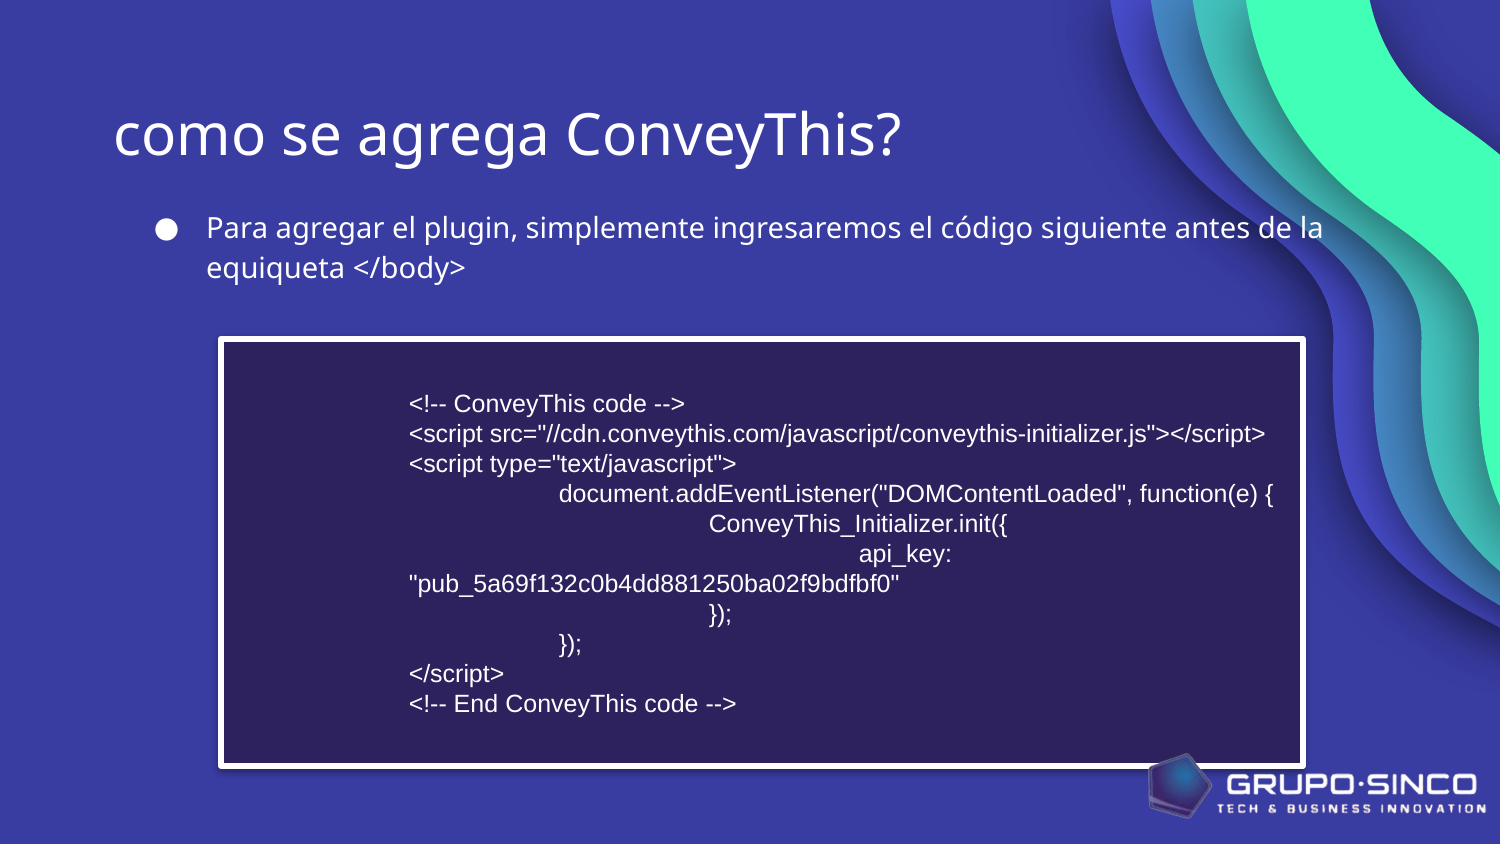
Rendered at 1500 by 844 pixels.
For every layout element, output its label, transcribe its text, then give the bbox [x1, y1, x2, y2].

text_box <!-- ConveyThis code --> <script src="//cdn.conveythis.com/javascript/conveythis-initializer.js"></script> <script type="text/javascript"> document.addEventListener("DOMContentLoaded", function(e) { ConveyThis_Initializer.init({ api_key: "pub_5a69f132c0b4dd881250ba02f9bdfbf0" }); }); </script> <!-- End ConveyThis code --> [218, 336, 1306, 769]
list Para agregar el plugin, simplemente ingresaremos el código siguiente antes de la equiqueta </body> [115, 189, 1384, 327]
picture [1105, 686, 1500, 844]
title como se agrega ConveyThis? [98, 82, 1497, 177]
